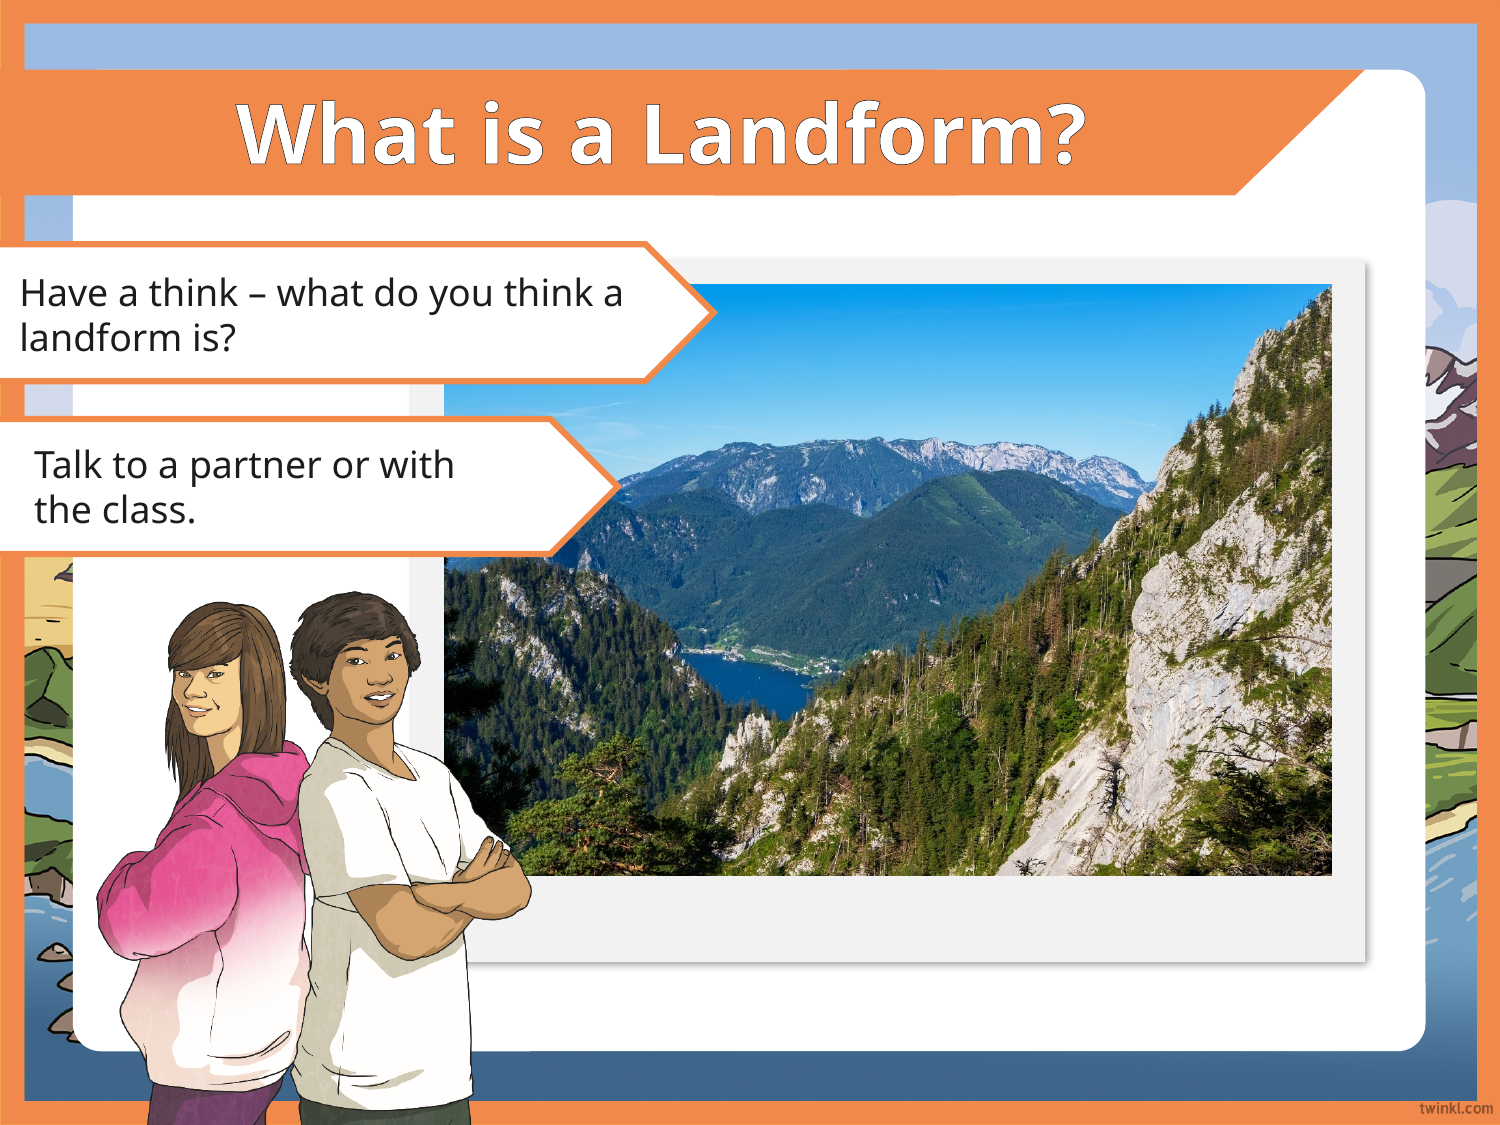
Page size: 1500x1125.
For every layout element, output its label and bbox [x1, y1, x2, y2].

picture [0, 385, 72, 415]
picture [0, 0, 1500, 1125]
text_box [0, 69, 1366, 196]
text_box [0, 418, 618, 555]
picture [0, 196, 72, 241]
text_box [411, 259, 1366, 962]
text_box [0, 244, 714, 382]
